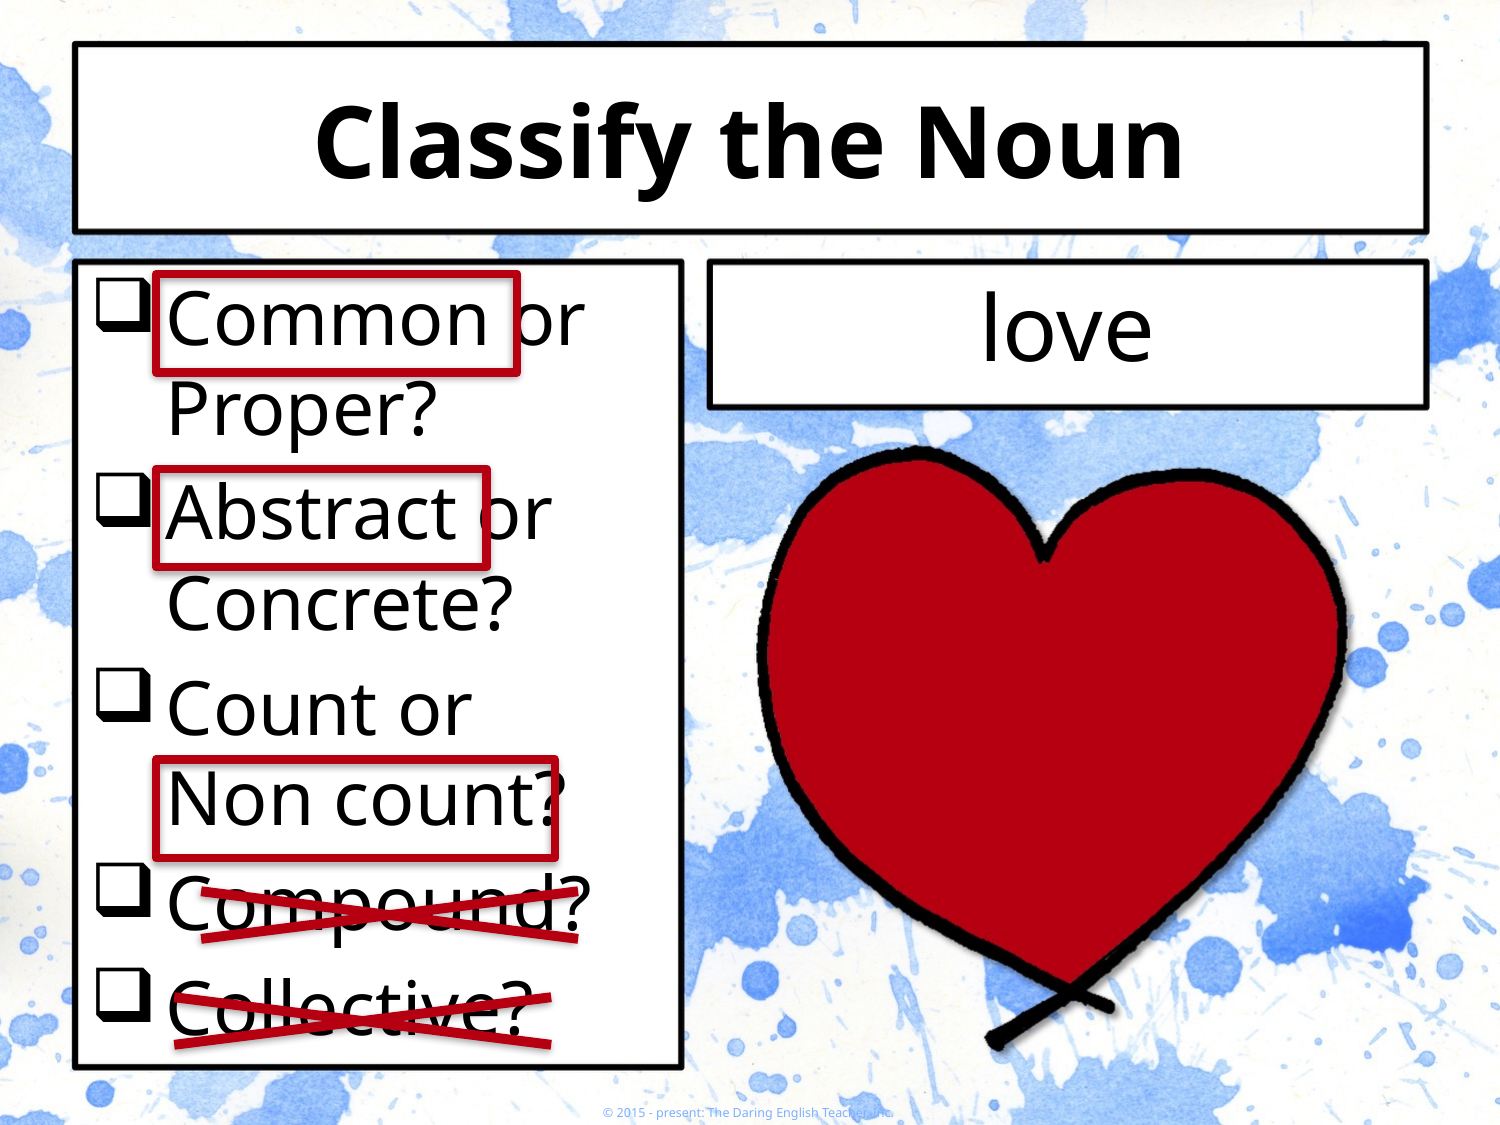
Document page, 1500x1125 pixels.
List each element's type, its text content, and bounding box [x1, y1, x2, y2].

text_box [199, 885, 580, 945]
title Classify the Noun [72, 42, 1428, 236]
text_box [155, 759, 556, 859]
text_box [155, 468, 487, 568]
text_box love [709, 262, 1425, 408]
text_box [155, 273, 518, 373]
list Common or Proper? Abstract or Concrete? Count or Non count? Compound? Collective? [72, 259, 684, 1070]
text_box [172, 991, 553, 1051]
picture [0, 0, 1500, 1125]
